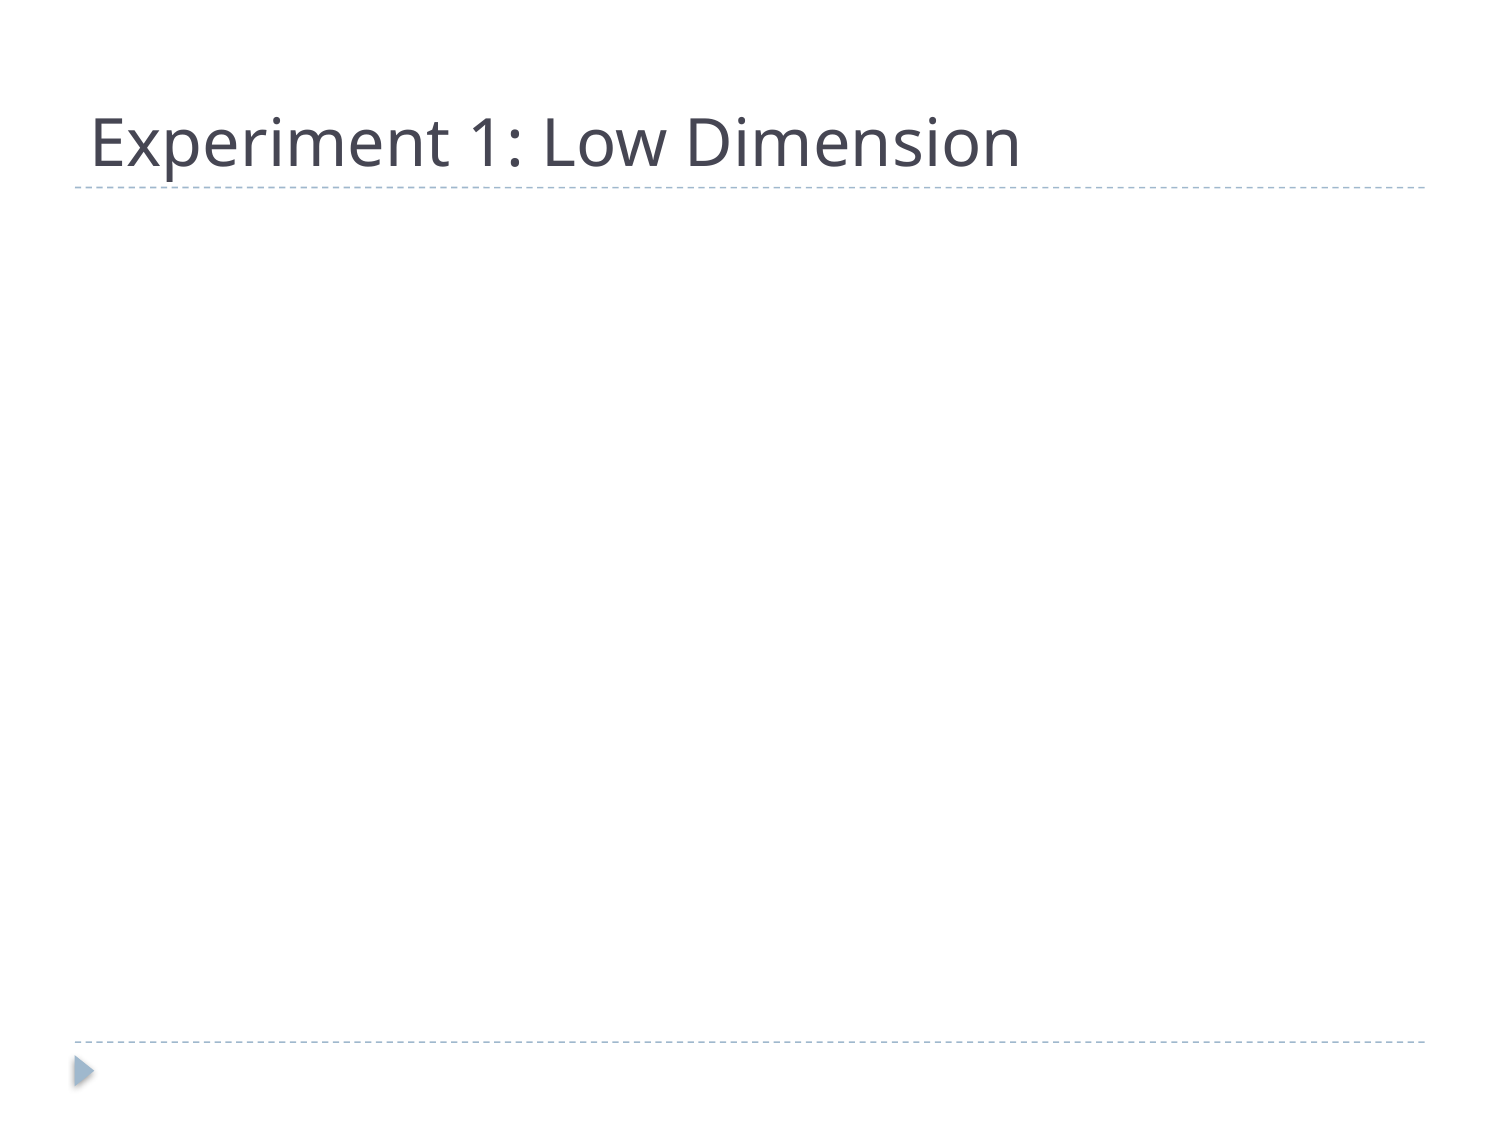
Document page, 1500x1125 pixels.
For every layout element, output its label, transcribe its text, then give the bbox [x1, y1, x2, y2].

title Experiment 1: Low Dimension [75, 24, 1425, 188]
